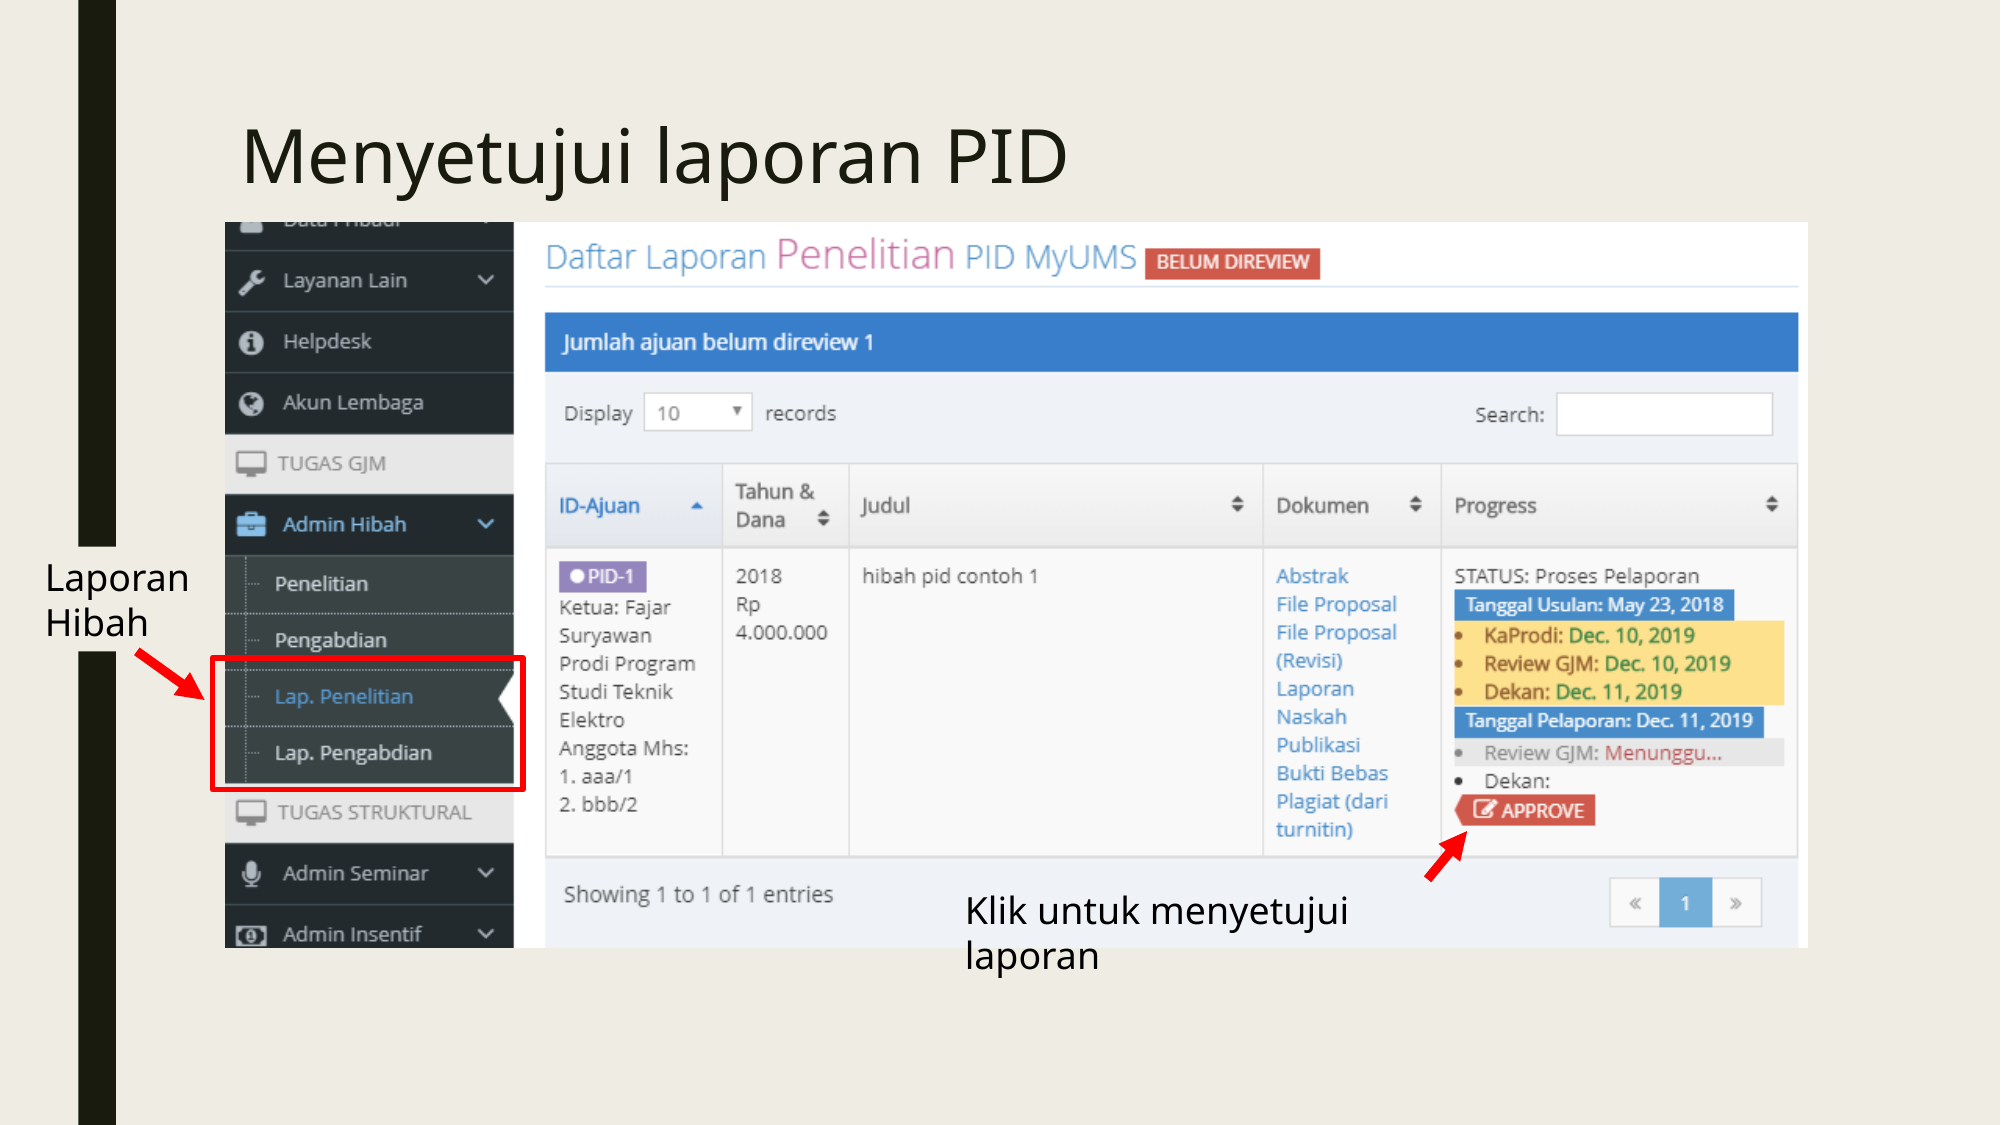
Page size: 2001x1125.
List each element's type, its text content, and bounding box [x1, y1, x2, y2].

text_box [1427, 830, 1468, 880]
title Menyetujui laporan PID [225, 112, 1897, 218]
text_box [143, 651, 205, 700]
text_box [210, 655, 224, 792]
text_box Klik untuk menyetujui laporan [950, 948, 1468, 984]
text_box Laporan Hibah [30, 546, 224, 652]
picture [224, 222, 1808, 948]
